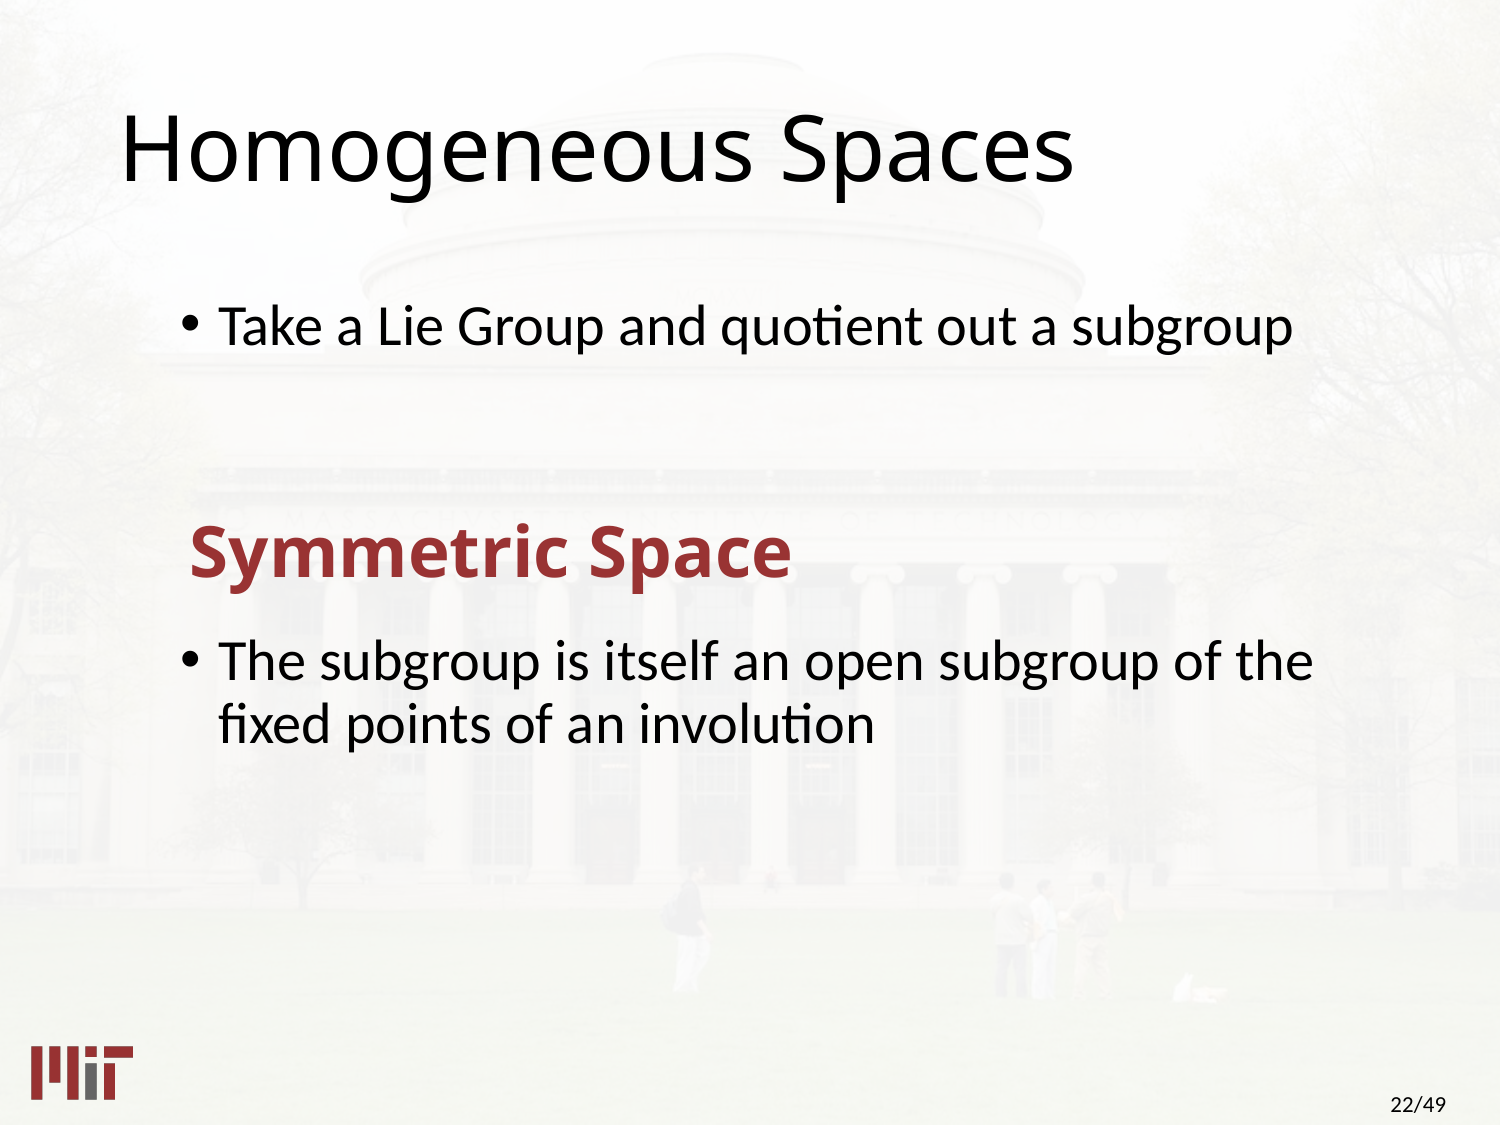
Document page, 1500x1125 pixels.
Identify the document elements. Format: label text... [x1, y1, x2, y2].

list Take a Lie Group and quotient out a subgroup The subgroup is itself an open subgroup of the fixed points of an involution [165, 287, 1351, 875]
text_box Symmetric Space [174, 447, 1341, 652]
title Homogeneous Spaces [103, 42, 1397, 261]
picture [26, 1042, 137, 1103]
